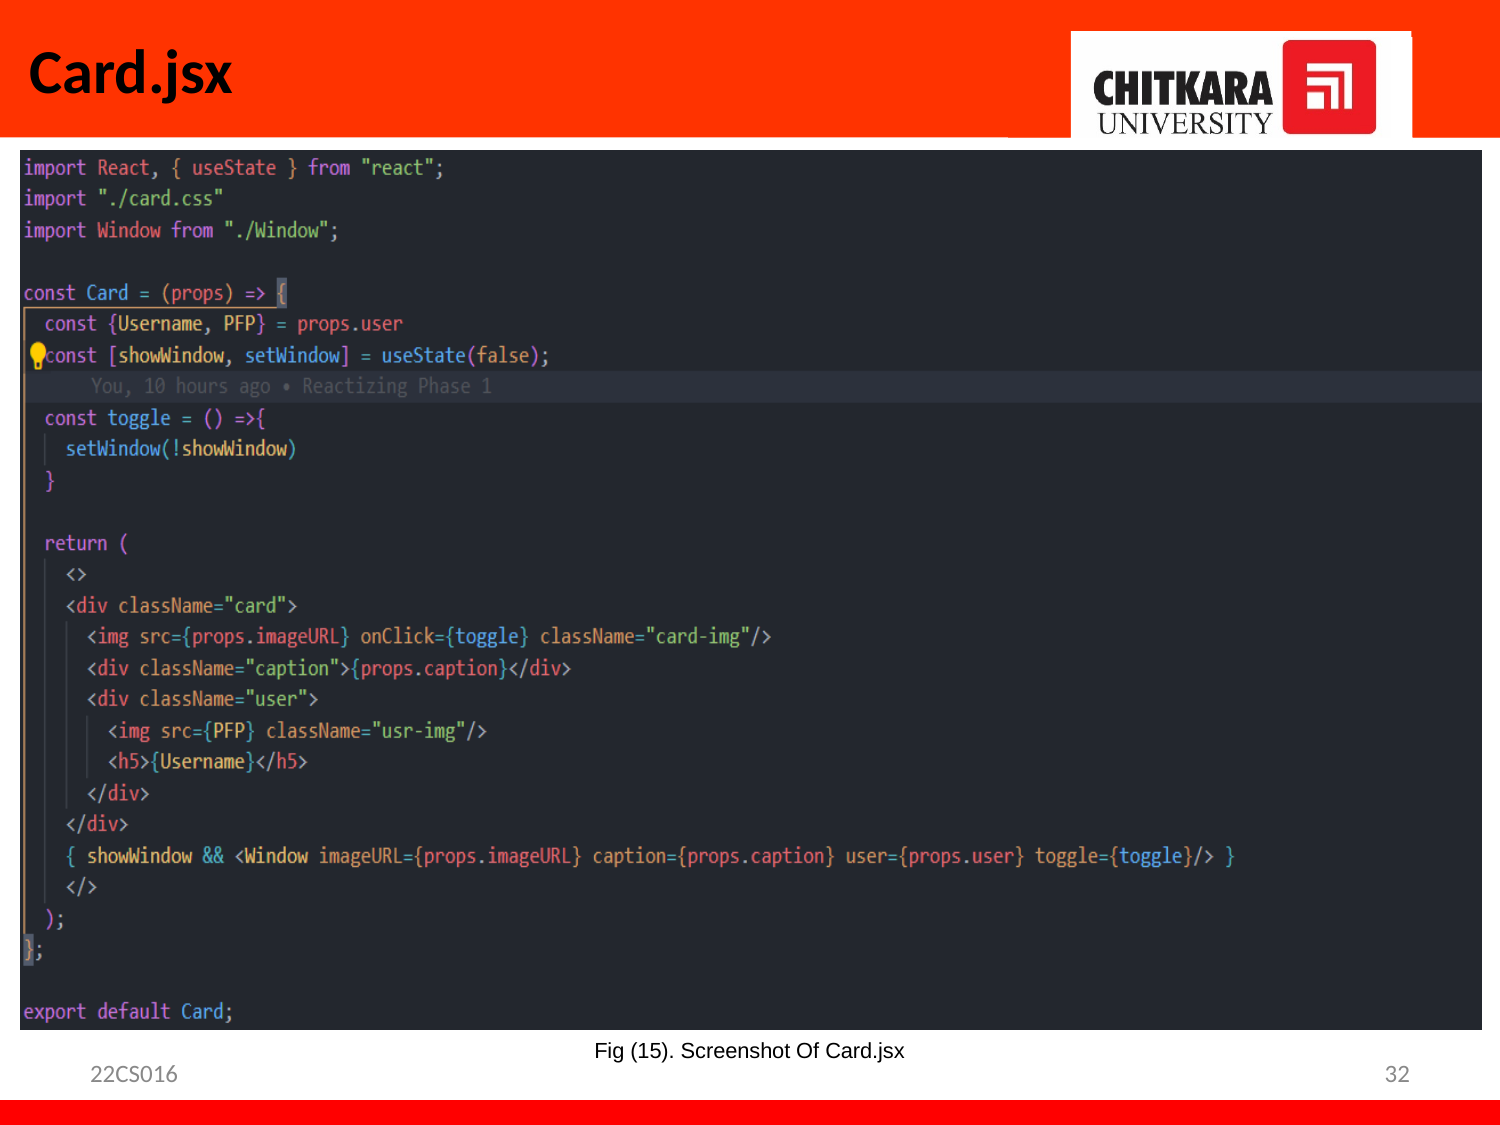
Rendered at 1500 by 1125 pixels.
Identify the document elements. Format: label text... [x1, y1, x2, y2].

picture [1074, 37, 1391, 138]
title Card.jsx [14, 0, 1063, 138]
text_box Fig (15). Screenshot Of Card.jsx [374, 1039, 1125, 1071]
slide_number 32 [1074, 1042, 1425, 1103]
picture [20, 150, 1482, 1030]
slide_number 22CS016 [75, 1042, 425, 1103]
